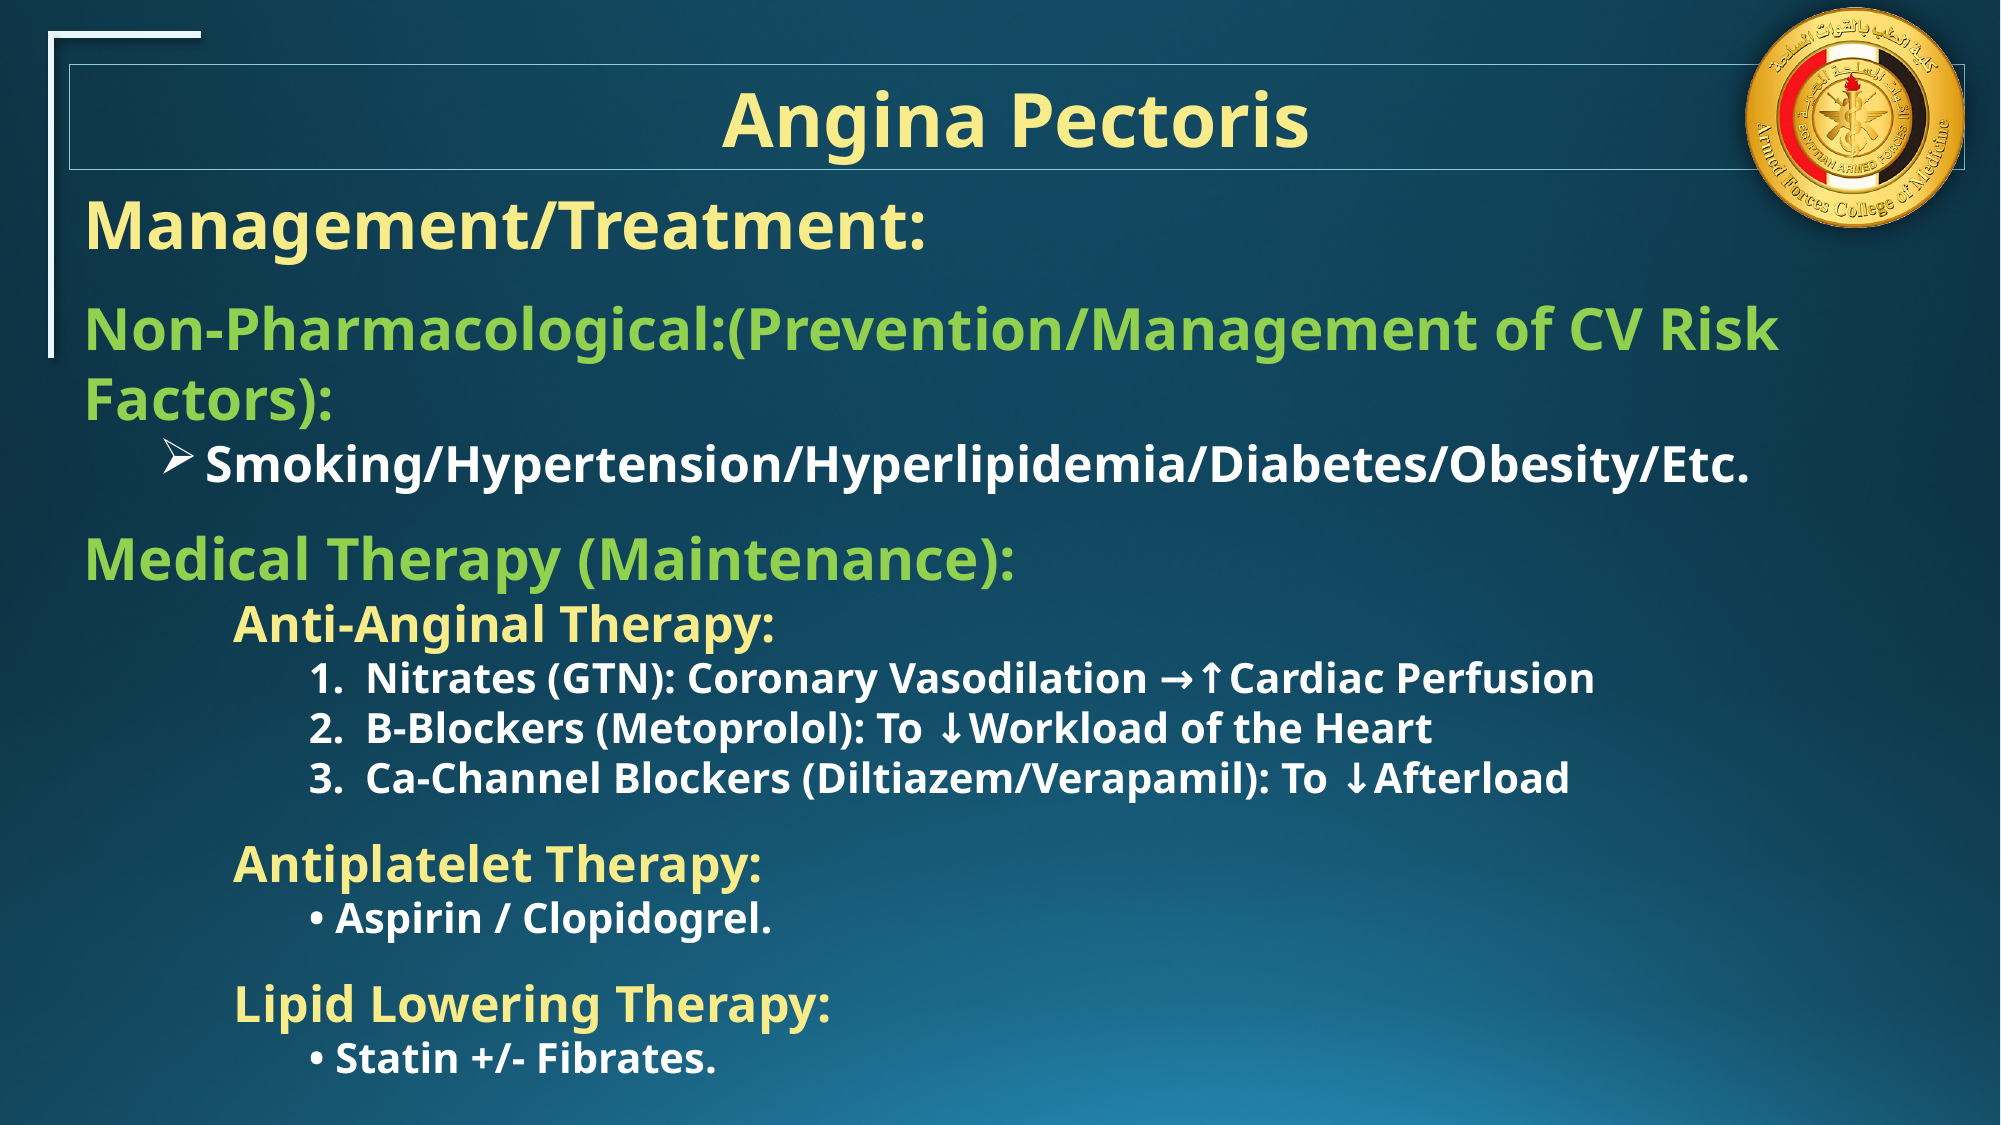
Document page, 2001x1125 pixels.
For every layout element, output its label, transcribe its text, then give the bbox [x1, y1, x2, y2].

picture [0, 0, 2001, 1125]
text_box Angina Pectoris [69, 64, 1722, 170]
text_box Management/Treatment: Non-Pharmacological:(Prevention/Management of CV Risk Factors): Smoking/Hypertension/Hyperlipidemia/Diabetes/Obesity/Etc. Medical Therapy (Maintenance): Anti-Anginal Therapy: Nitrates (GTN): Coronary Vasodilation →↑Cardiac Perfusion B-Blockers (Metoprolol): To ↓Workload of the Heart Ca-Channel Blockers (Diltiazem/Verapamil): To ↓Afterload Antiplatelet Therapy: • Aspirin / Clopidogrel. Lipid Lowering Therapy: • Statin +/- Fibrates. [69, 175, 1965, 1090]
